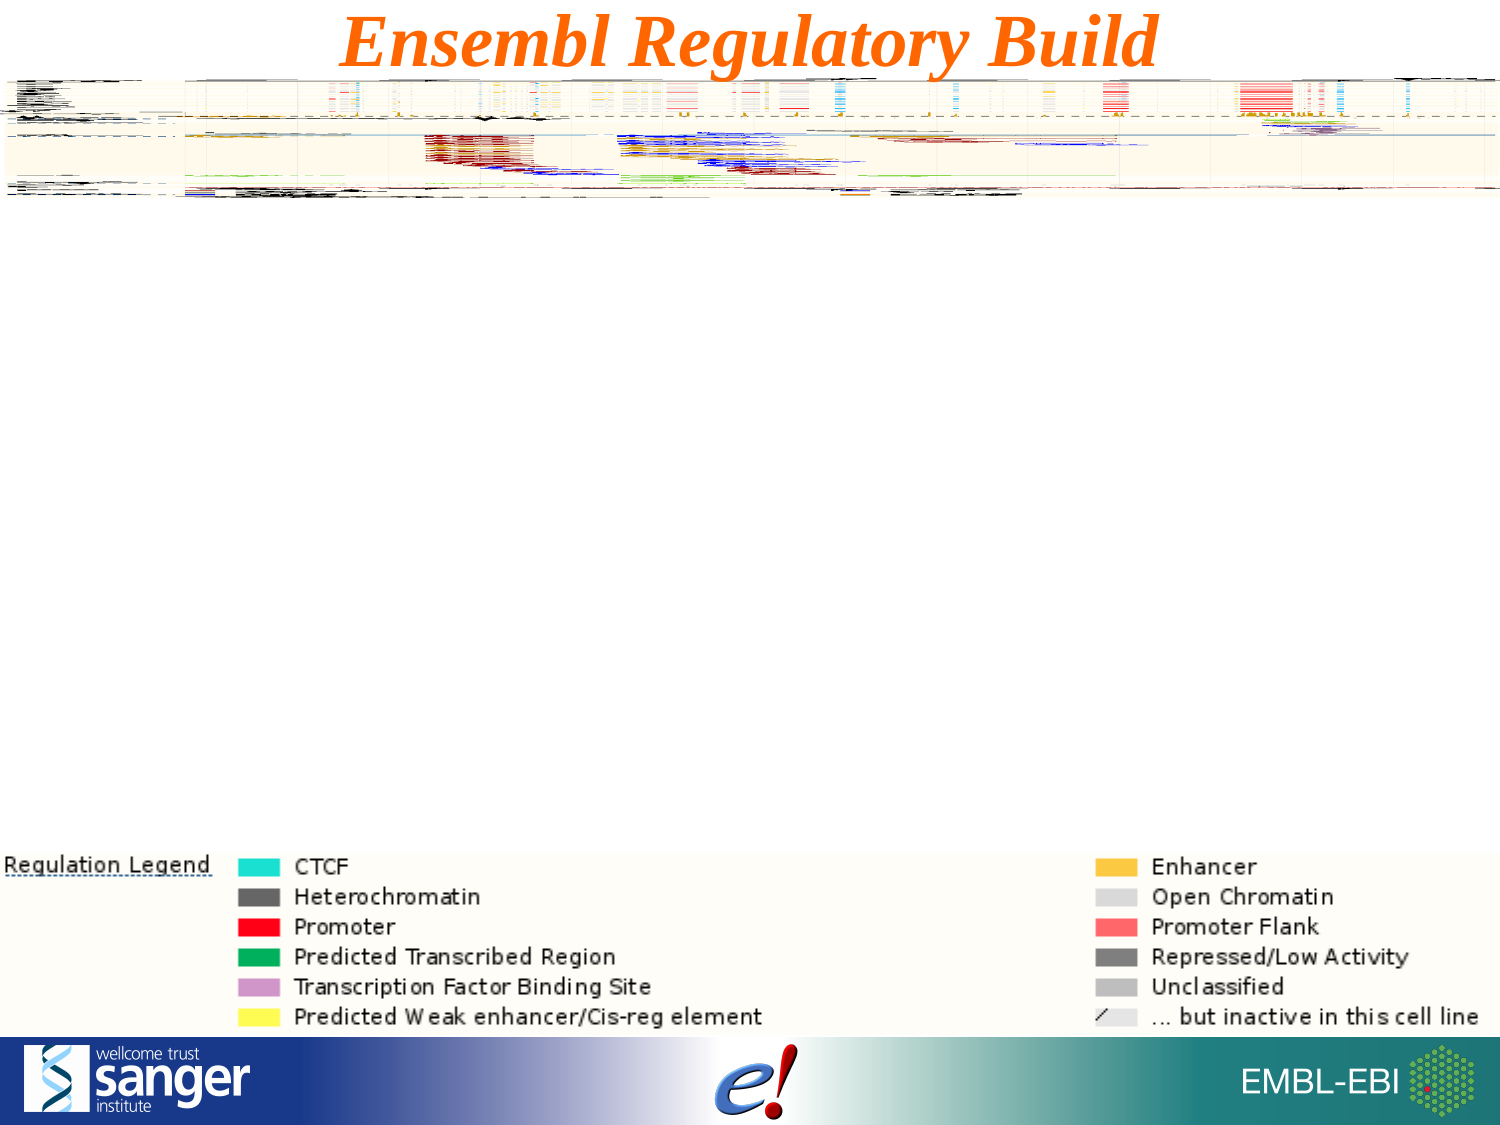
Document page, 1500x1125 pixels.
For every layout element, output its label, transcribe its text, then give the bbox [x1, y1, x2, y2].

text_box Ensembl Regulatory Build [112, 0, 1388, 76]
picture [0, 77, 1500, 204]
picture [0, 853, 1500, 1036]
picture [0, 1037, 1500, 1125]
